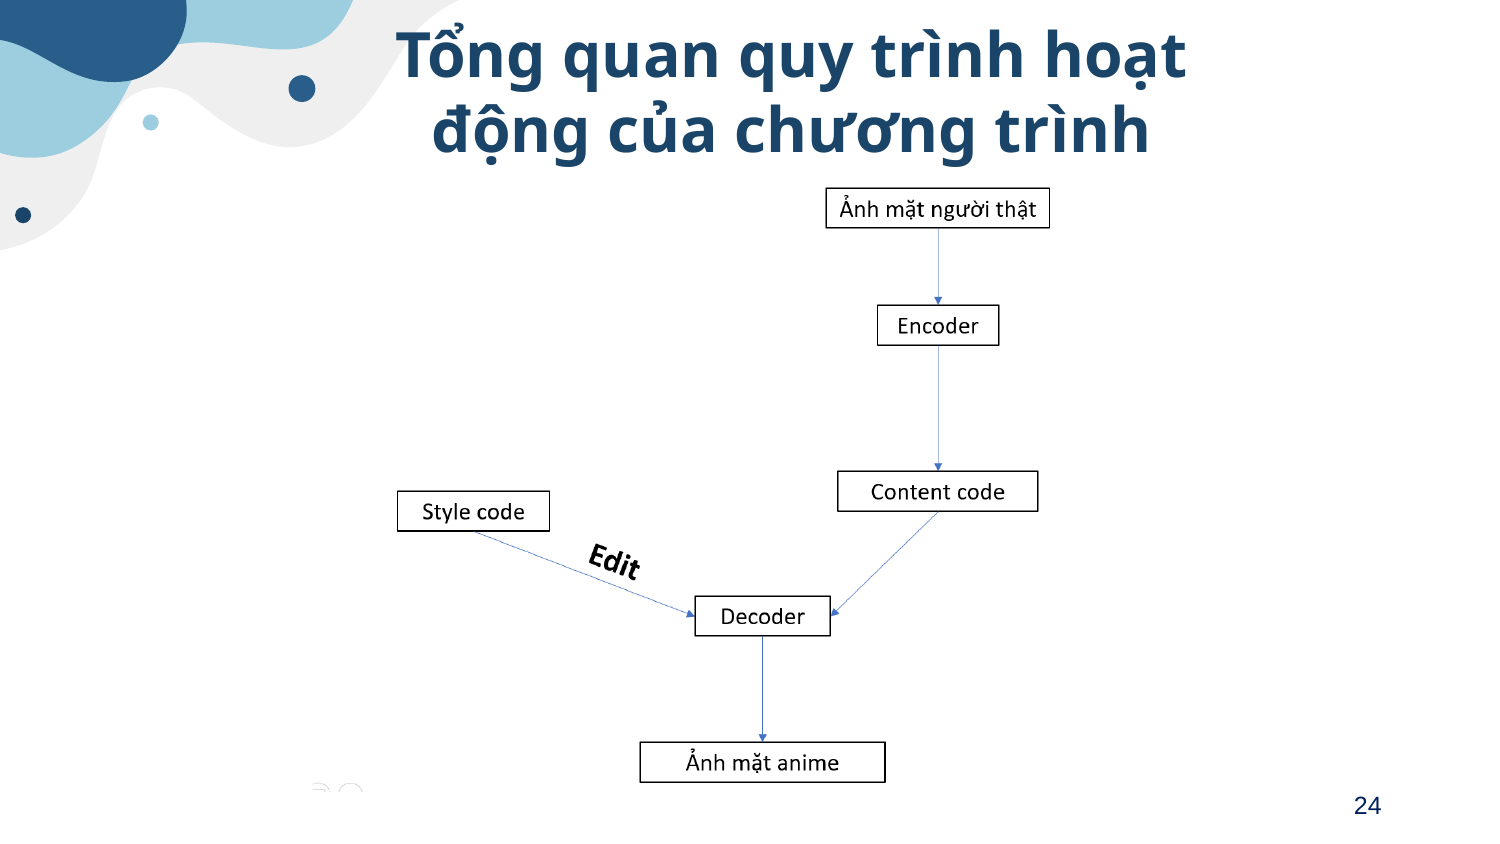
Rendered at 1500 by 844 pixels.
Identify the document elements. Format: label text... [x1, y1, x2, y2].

title Tổng quan quy trình hoạt động của chương trình [355, 0, 1228, 164]
slide_number 24 [1326, 782, 1397, 828]
picture [312, 179, 1159, 792]
